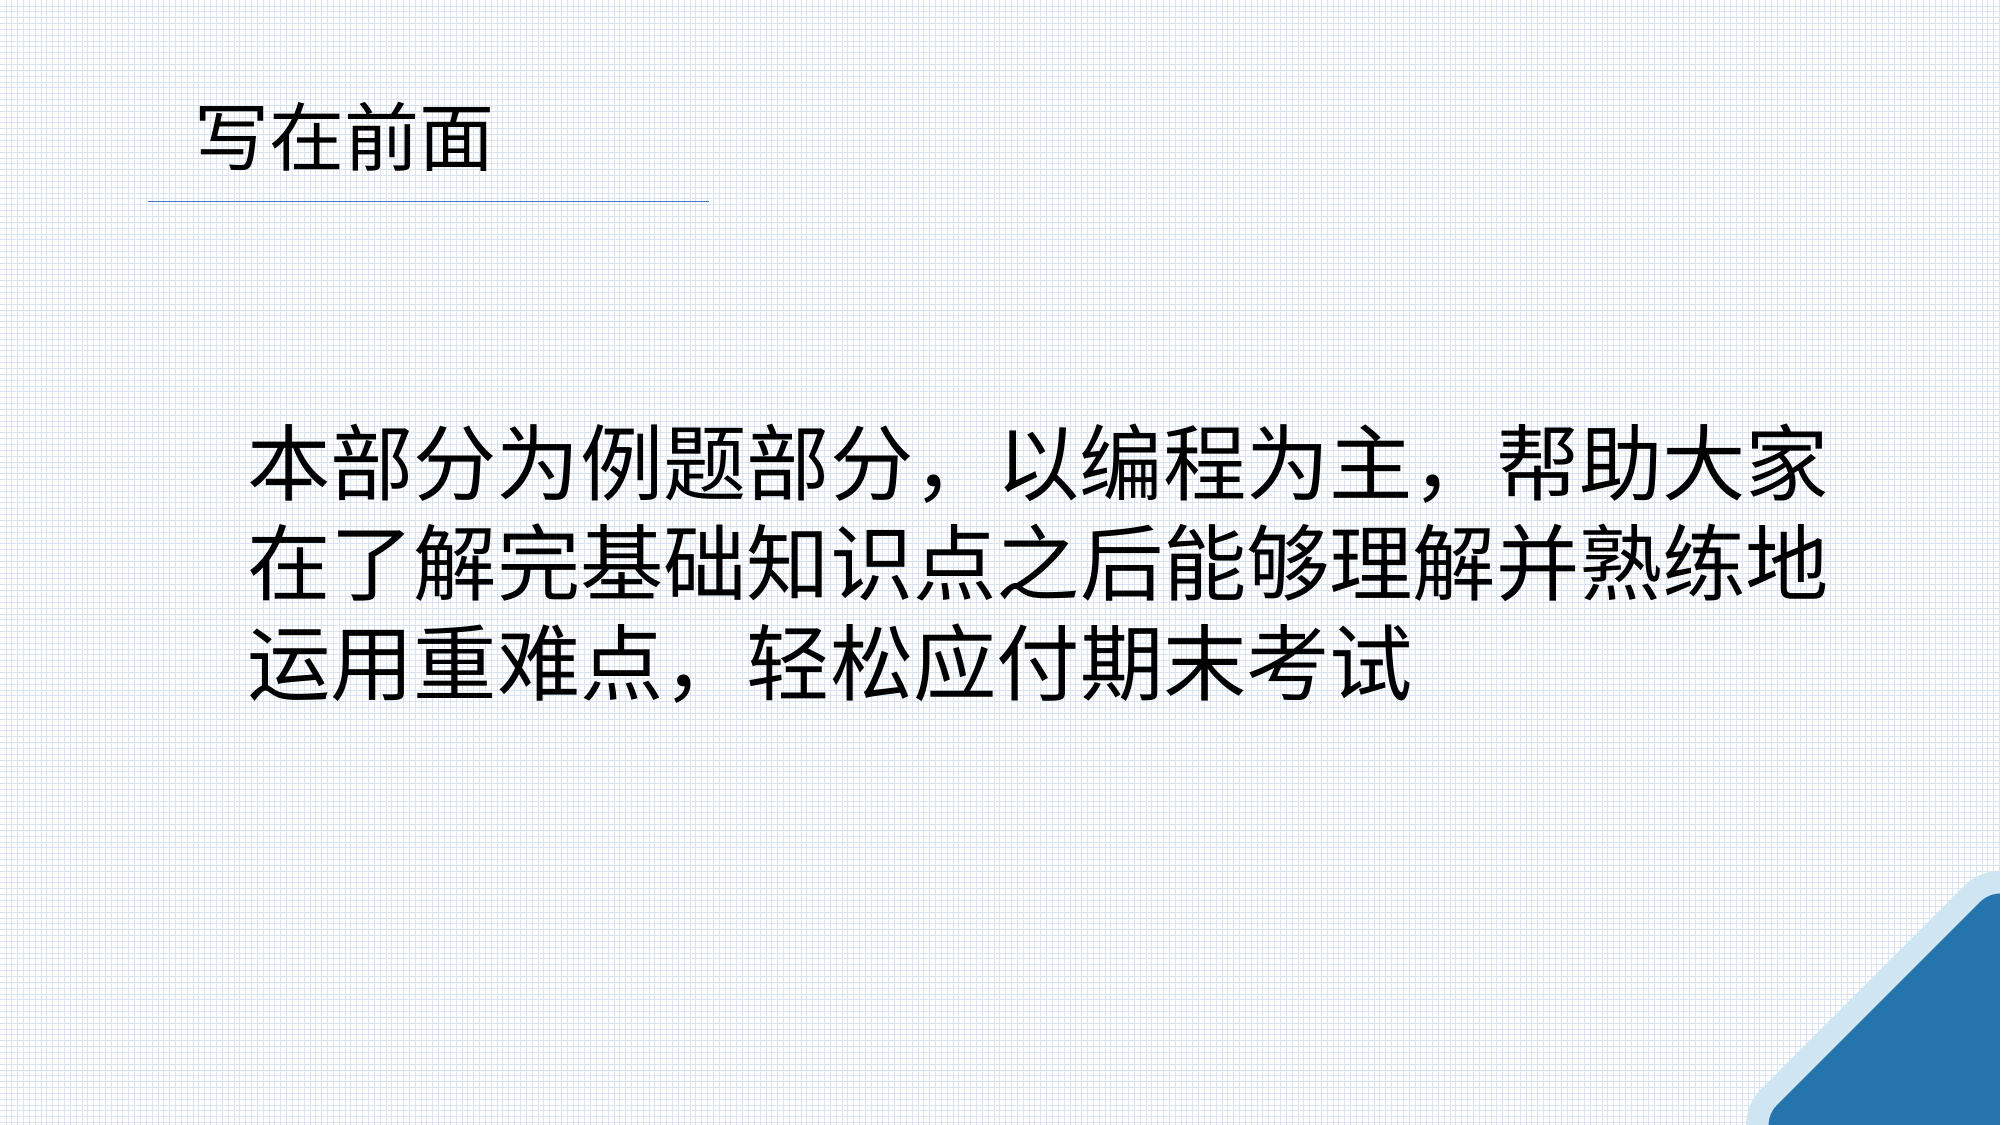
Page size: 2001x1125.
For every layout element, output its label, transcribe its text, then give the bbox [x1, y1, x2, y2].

text_box [1756, 881, 2000, 1125]
text_box 本部分为例题部分，以编程为主，帮助大家在了解完基础知识点之后能够理解并熟练地运用重难点，轻松应付期末考试 [232, 403, 1866, 719]
text_box 写在前面 [179, 82, 539, 188]
